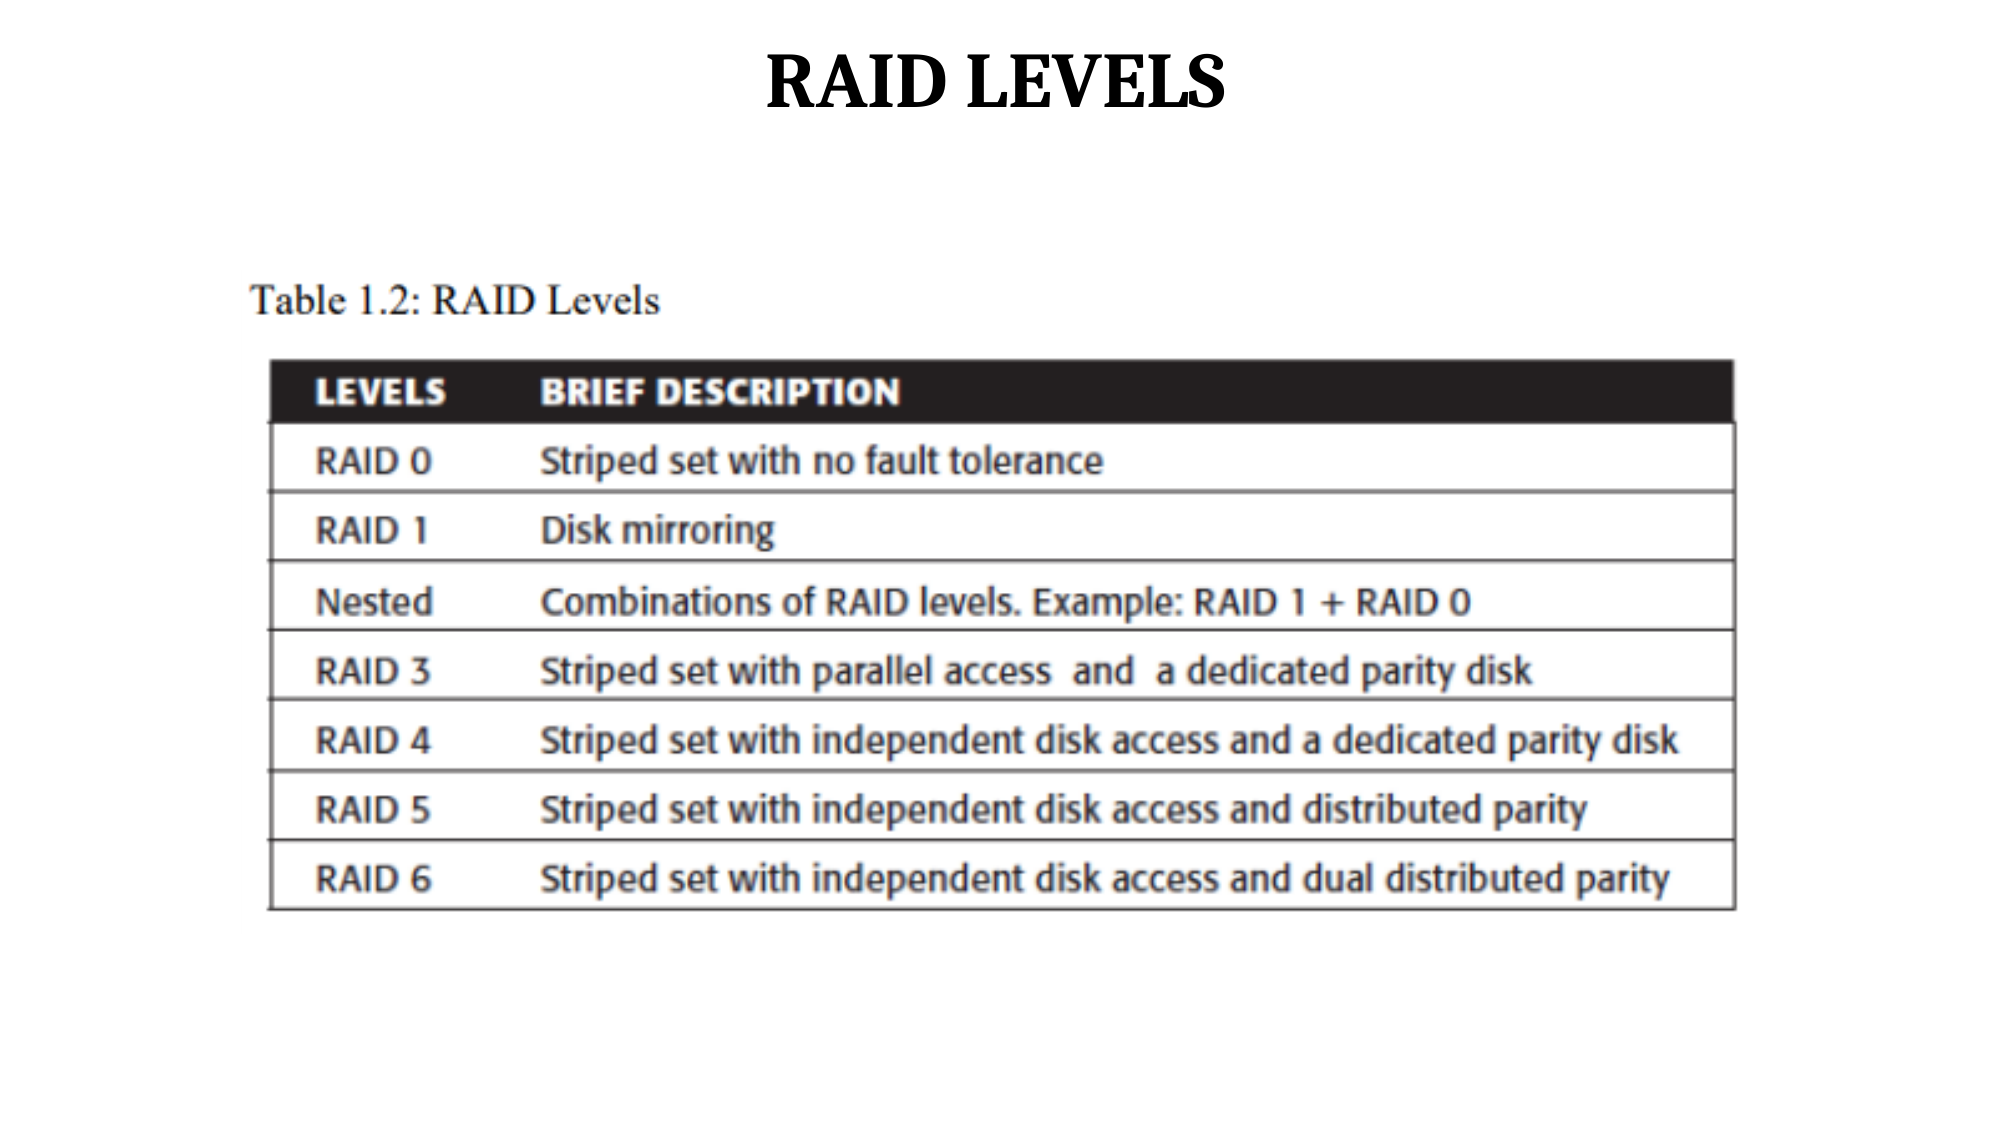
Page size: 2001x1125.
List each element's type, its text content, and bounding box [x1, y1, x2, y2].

picture [240, 270, 1760, 934]
title RAID LEVELS [23, 31, 1969, 133]
